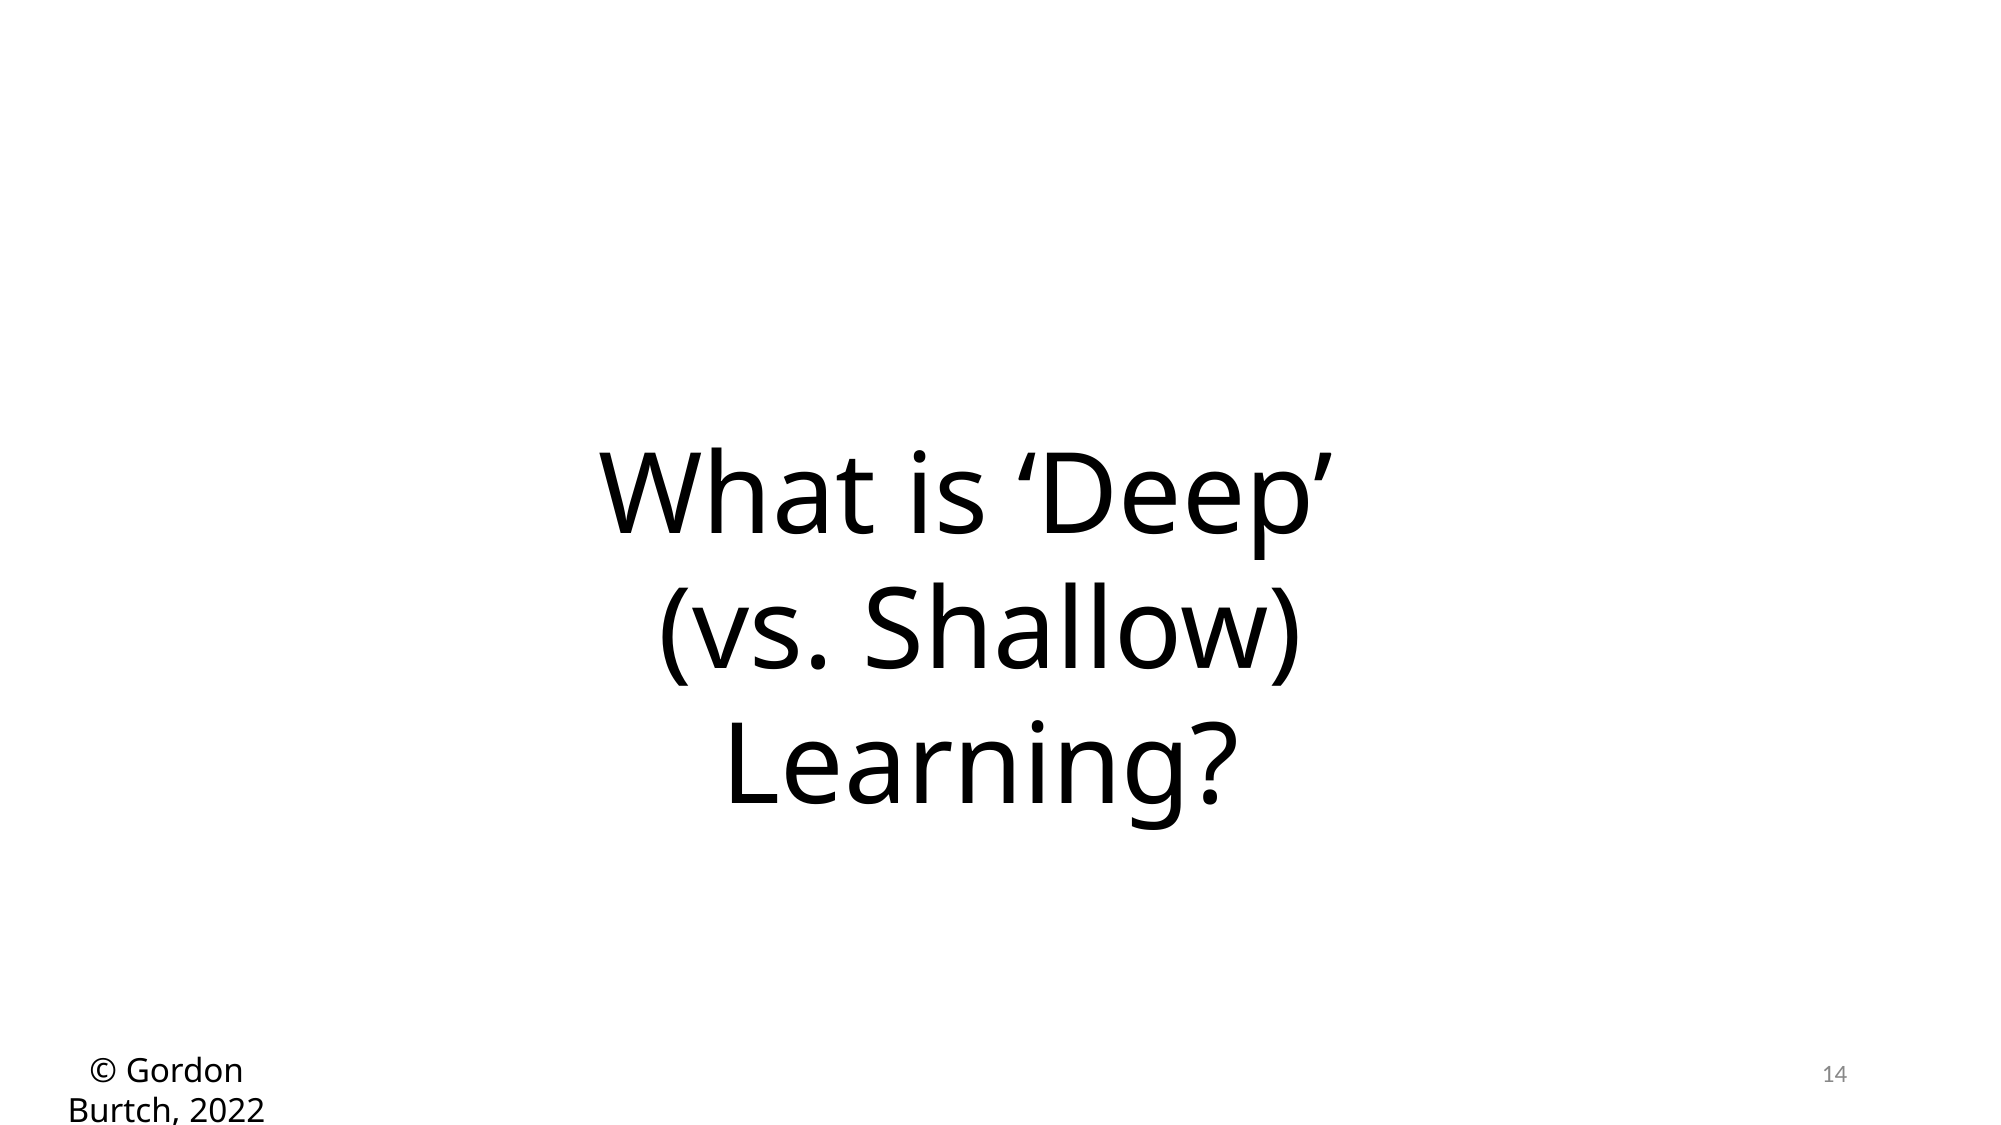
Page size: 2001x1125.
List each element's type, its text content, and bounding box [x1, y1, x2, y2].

slide_number ‹#› [1412, 1042, 1863, 1103]
text_box What is ‘Deep’ (vs. Shallow) Learning? [517, 413, 1445, 834]
